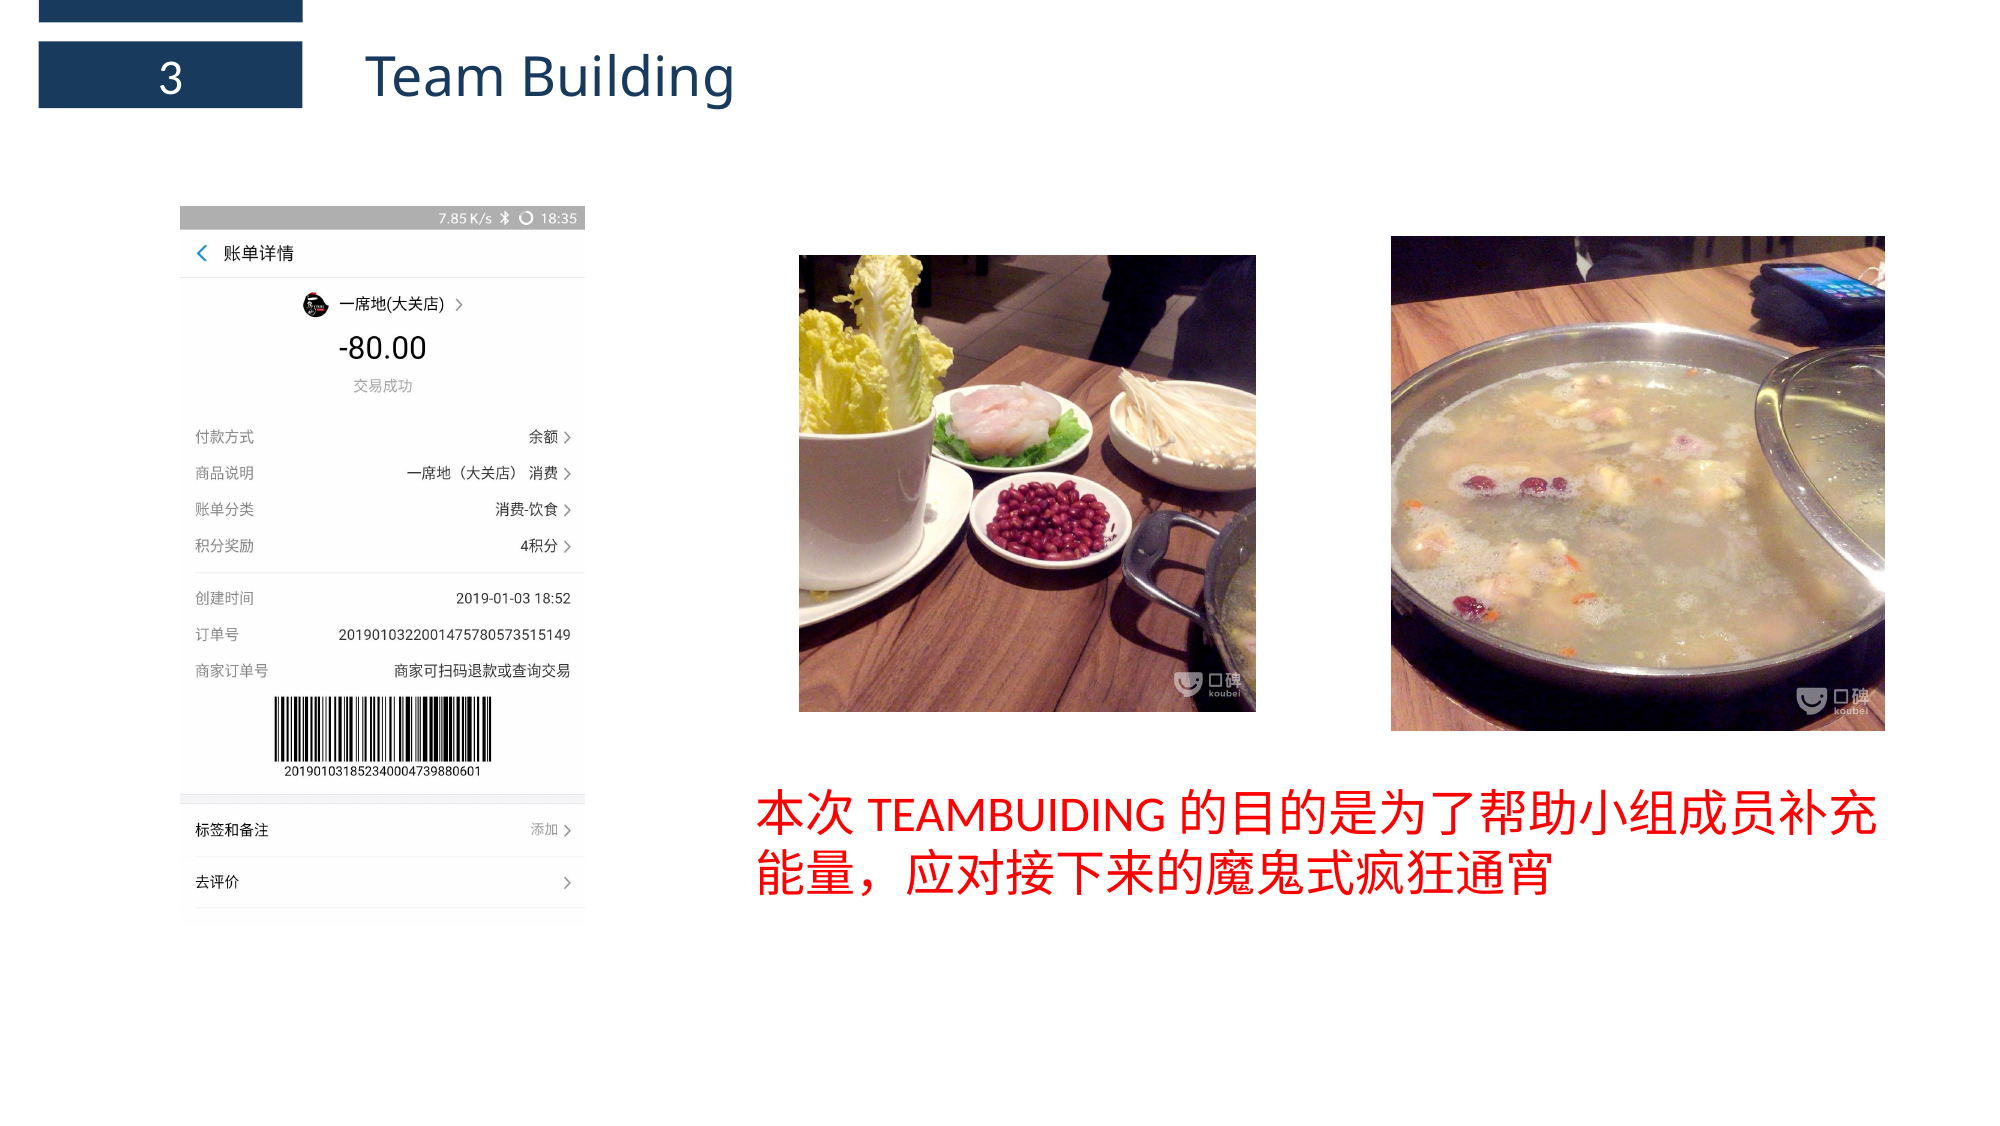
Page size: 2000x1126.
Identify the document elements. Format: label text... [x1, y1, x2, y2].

picture [798, 255, 1256, 712]
picture [180, 206, 585, 925]
text_box [37, 0, 305, 24]
picture [1390, 236, 1886, 731]
text_box 本次TEAMBUIDING的目的是为了帮助小组成员补充能量，应对接下来的魔鬼式疯狂通宵 [740, 774, 1910, 910]
text_box Team Building [350, 33, 1344, 115]
text_box 3 [37, 39, 305, 110]
